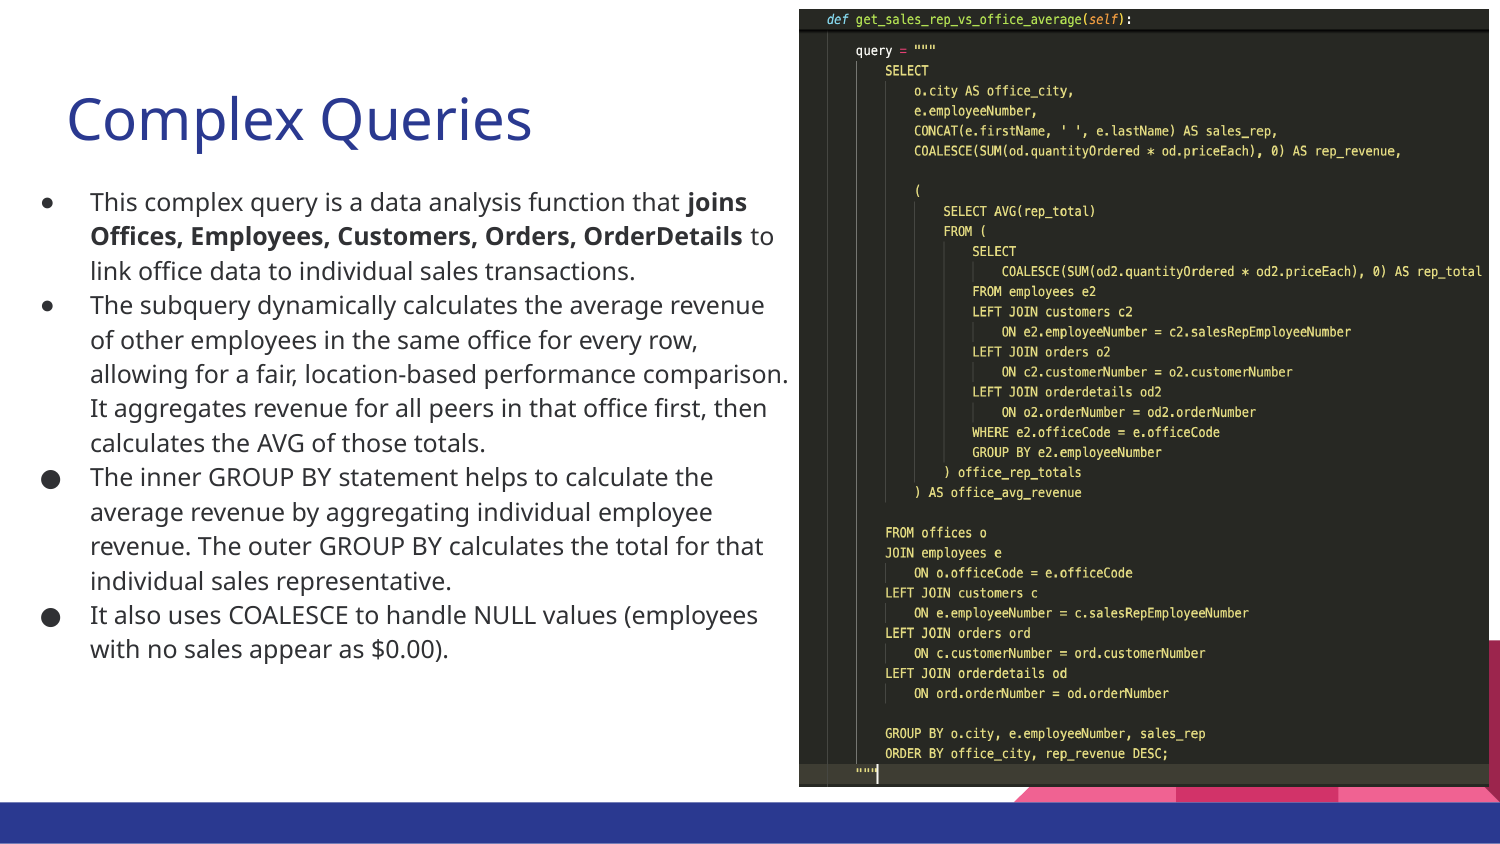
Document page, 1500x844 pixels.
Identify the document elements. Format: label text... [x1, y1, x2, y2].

title Complex Queries [51, 67, 793, 166]
list This complex query is a data analysis function that joins Offices, Employees, Customers, Orders, OrderDetails to link office data to individual sales transactions. The subquery dynamically calculates the average revenue of other employees in the same office for every row, allowing for a fair, location-based performance comparison. It aggregates revenue for all peers in that office first, then calculates the AVG of those totals. The inner GROUP BY statement helps to calculate the average revenue by aggregating individual employee revenue. The outer GROUP BY calculates the total for that individual sales representative. It also uses COALESCE to handle NULL values (employees with no sales appear as $0.00). [0, 166, 793, 680]
picture [798, 8, 1490, 787]
